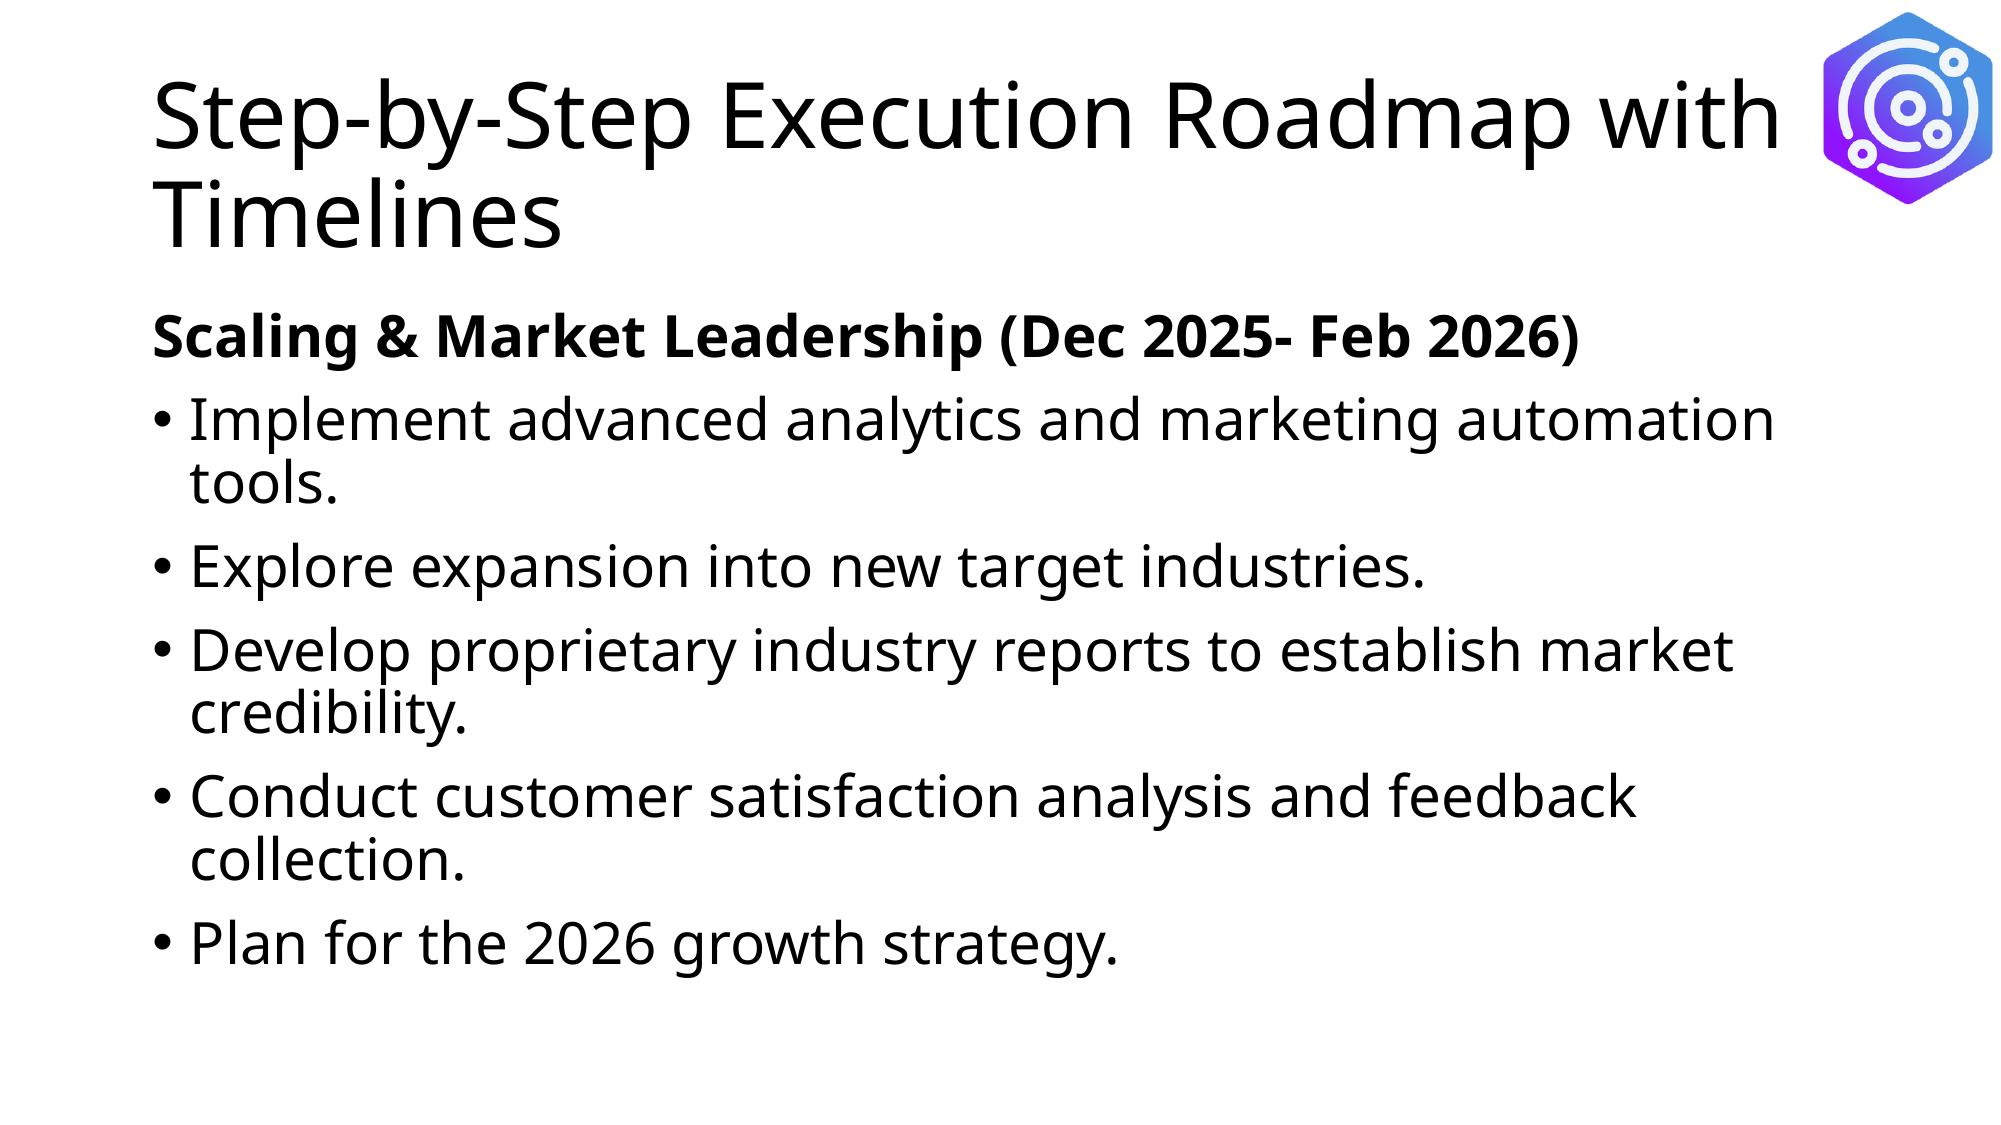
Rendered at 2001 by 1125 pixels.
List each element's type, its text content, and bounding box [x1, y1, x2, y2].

picture [1814, 2, 2000, 210]
title Step-by-Step Execution Roadmap with Timelines [137, 59, 1863, 278]
list Scaling & Market Leadership (Dec 2025- Feb 2026) Implement advanced analytics and marketing automation tools. Explore expansion into new target industries. Develop proprietary industry reports to establish market credibility. Conduct customer satisfaction analysis and feedback collection. Plan for the 2026 growth strategy. [137, 299, 1863, 1014]
